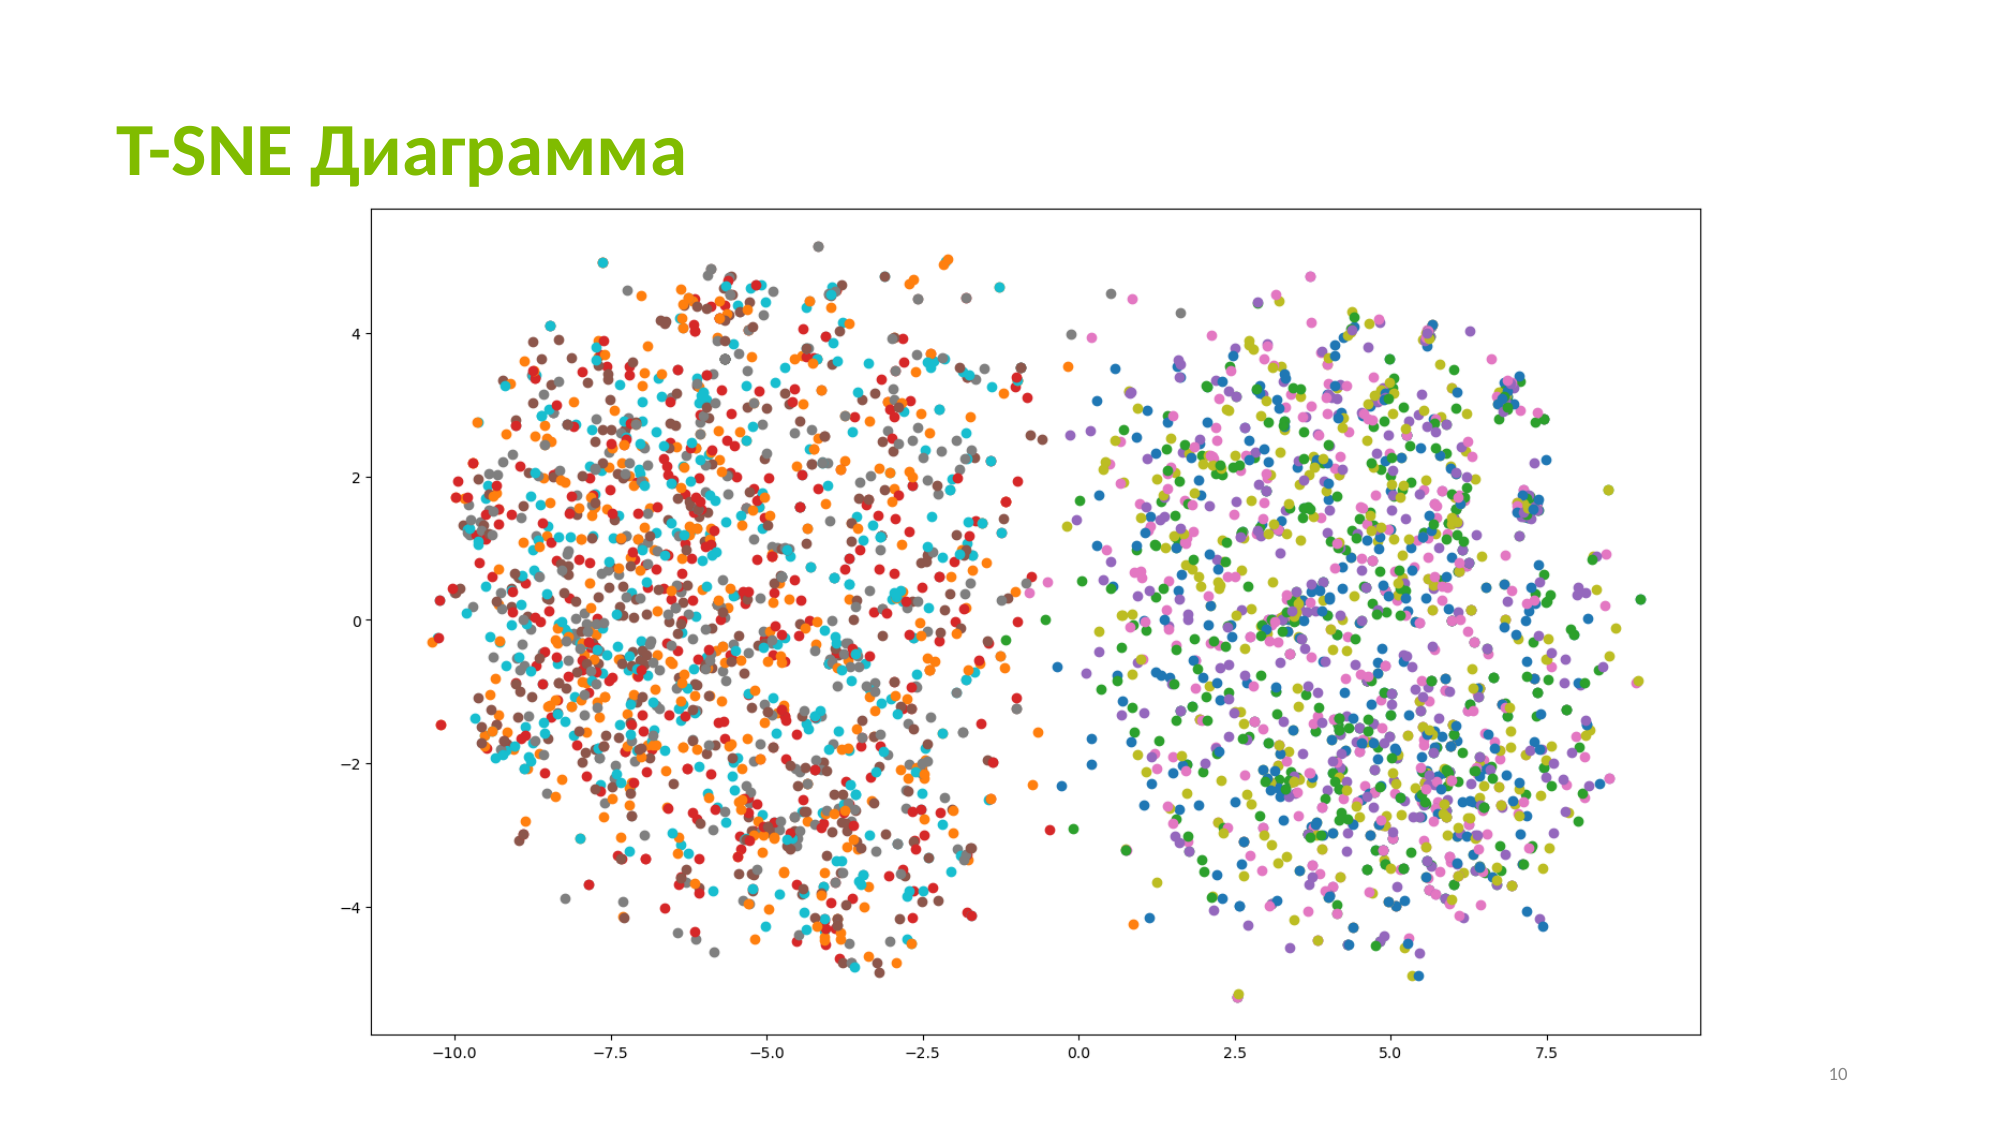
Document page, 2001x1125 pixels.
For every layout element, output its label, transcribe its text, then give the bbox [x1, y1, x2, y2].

picture [328, 199, 1711, 1071]
slide_number 10 [1749, 1042, 1863, 1103]
title T-SNE Диаграмма [101, 103, 1406, 200]
